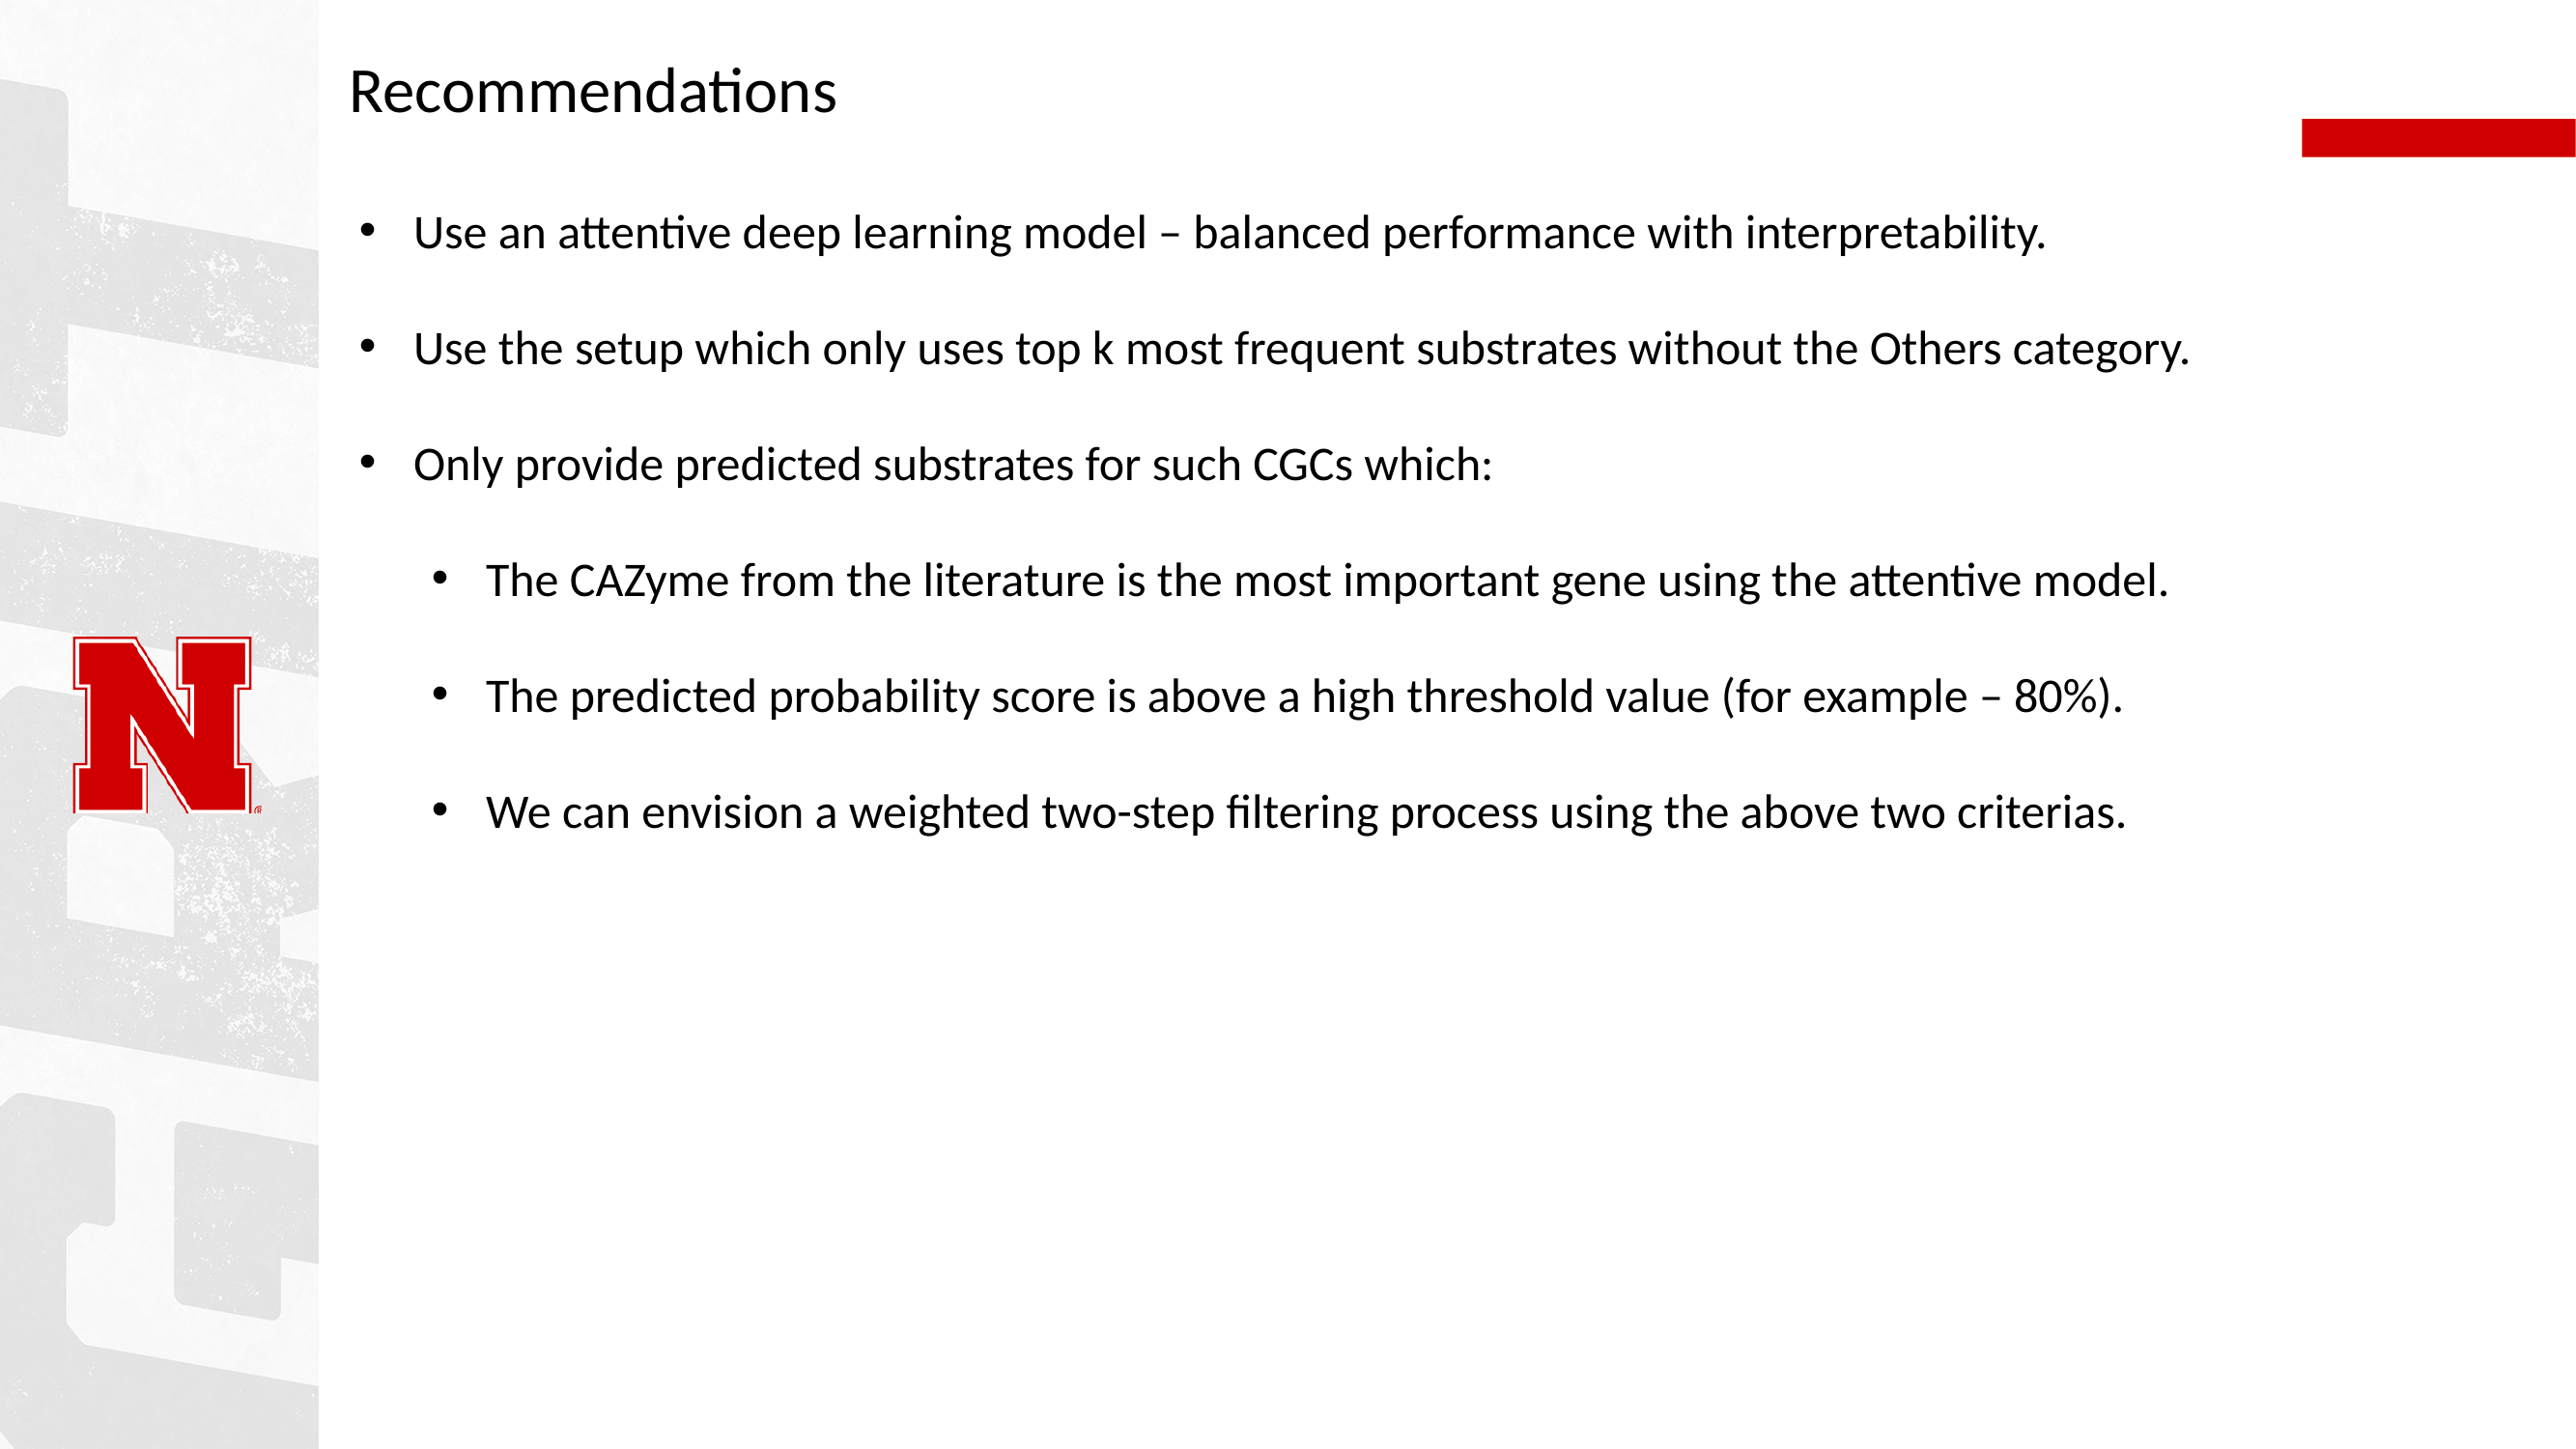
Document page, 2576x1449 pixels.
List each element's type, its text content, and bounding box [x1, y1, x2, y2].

title Recommendations [349, 48, 2246, 126]
picture [0, 0, 319, 1449]
text_box Use an attentive deep learning model – balanced performance with interpretability. Use the setup which only uses top k most frequent substrates without the Others category. Only provide predicted substrates for such CGCs which: The CAZyme from the literature is the most important gene using the attentive model. The predicted probability score is above a high threshold value (for example – 80%). We can envision a weighted two-step filtering process using the above two criterias. [345, 192, 2458, 903]
